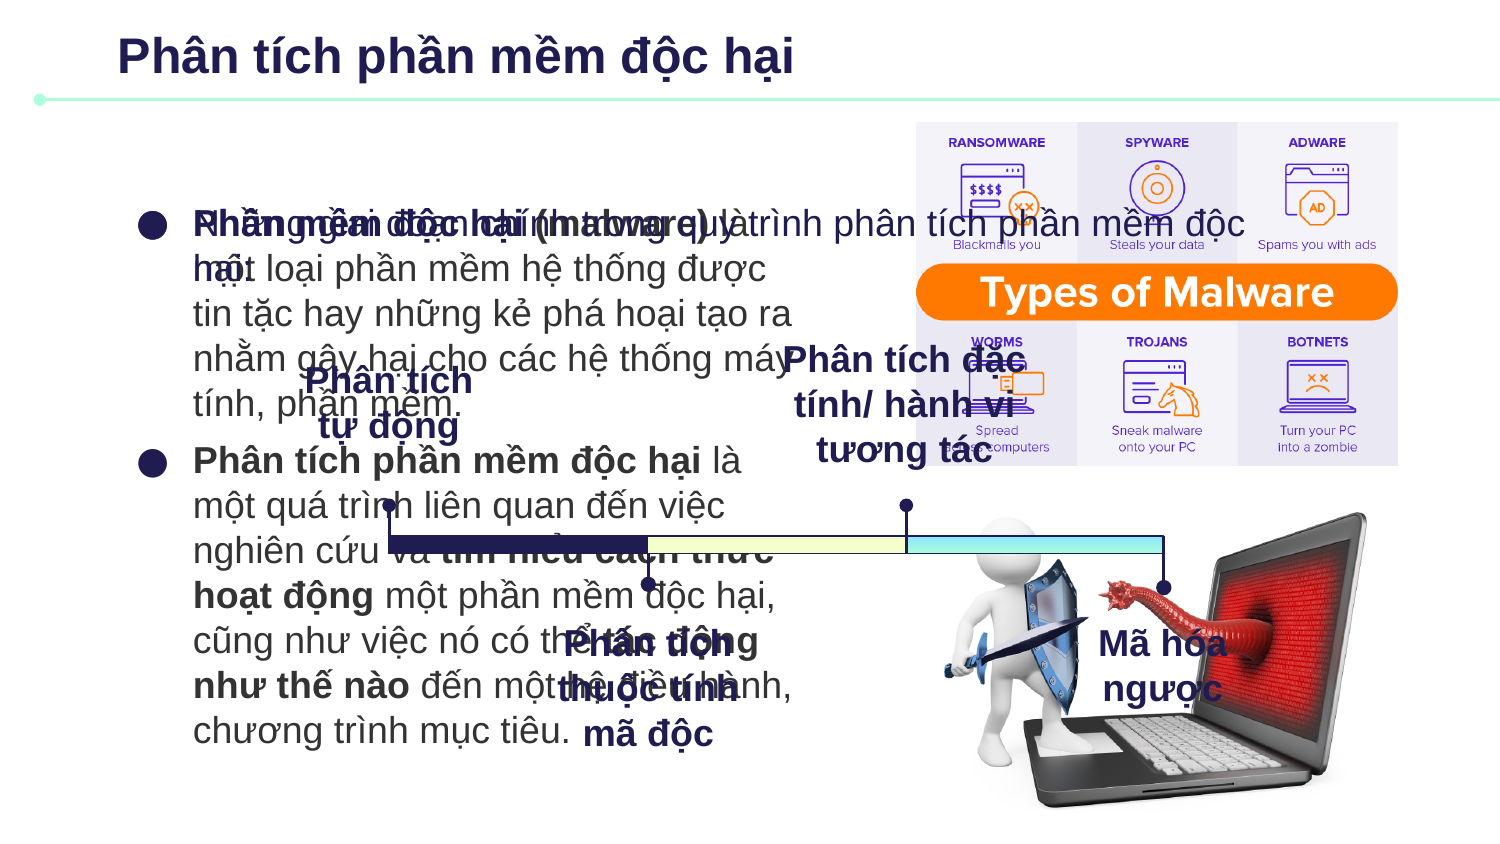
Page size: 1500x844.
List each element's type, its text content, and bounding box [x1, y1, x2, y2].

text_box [382, 498, 649, 554]
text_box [641, 535, 906, 591]
text_box Những giai đoạn chính trong quy trình phân tích phần mềm độc hại: [102, 183, 1270, 706]
picture [915, 122, 1398, 466]
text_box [900, 498, 1164, 554]
title Phân tích phần mềm độc hại [102, 8, 1101, 98]
picture [935, 497, 1378, 819]
